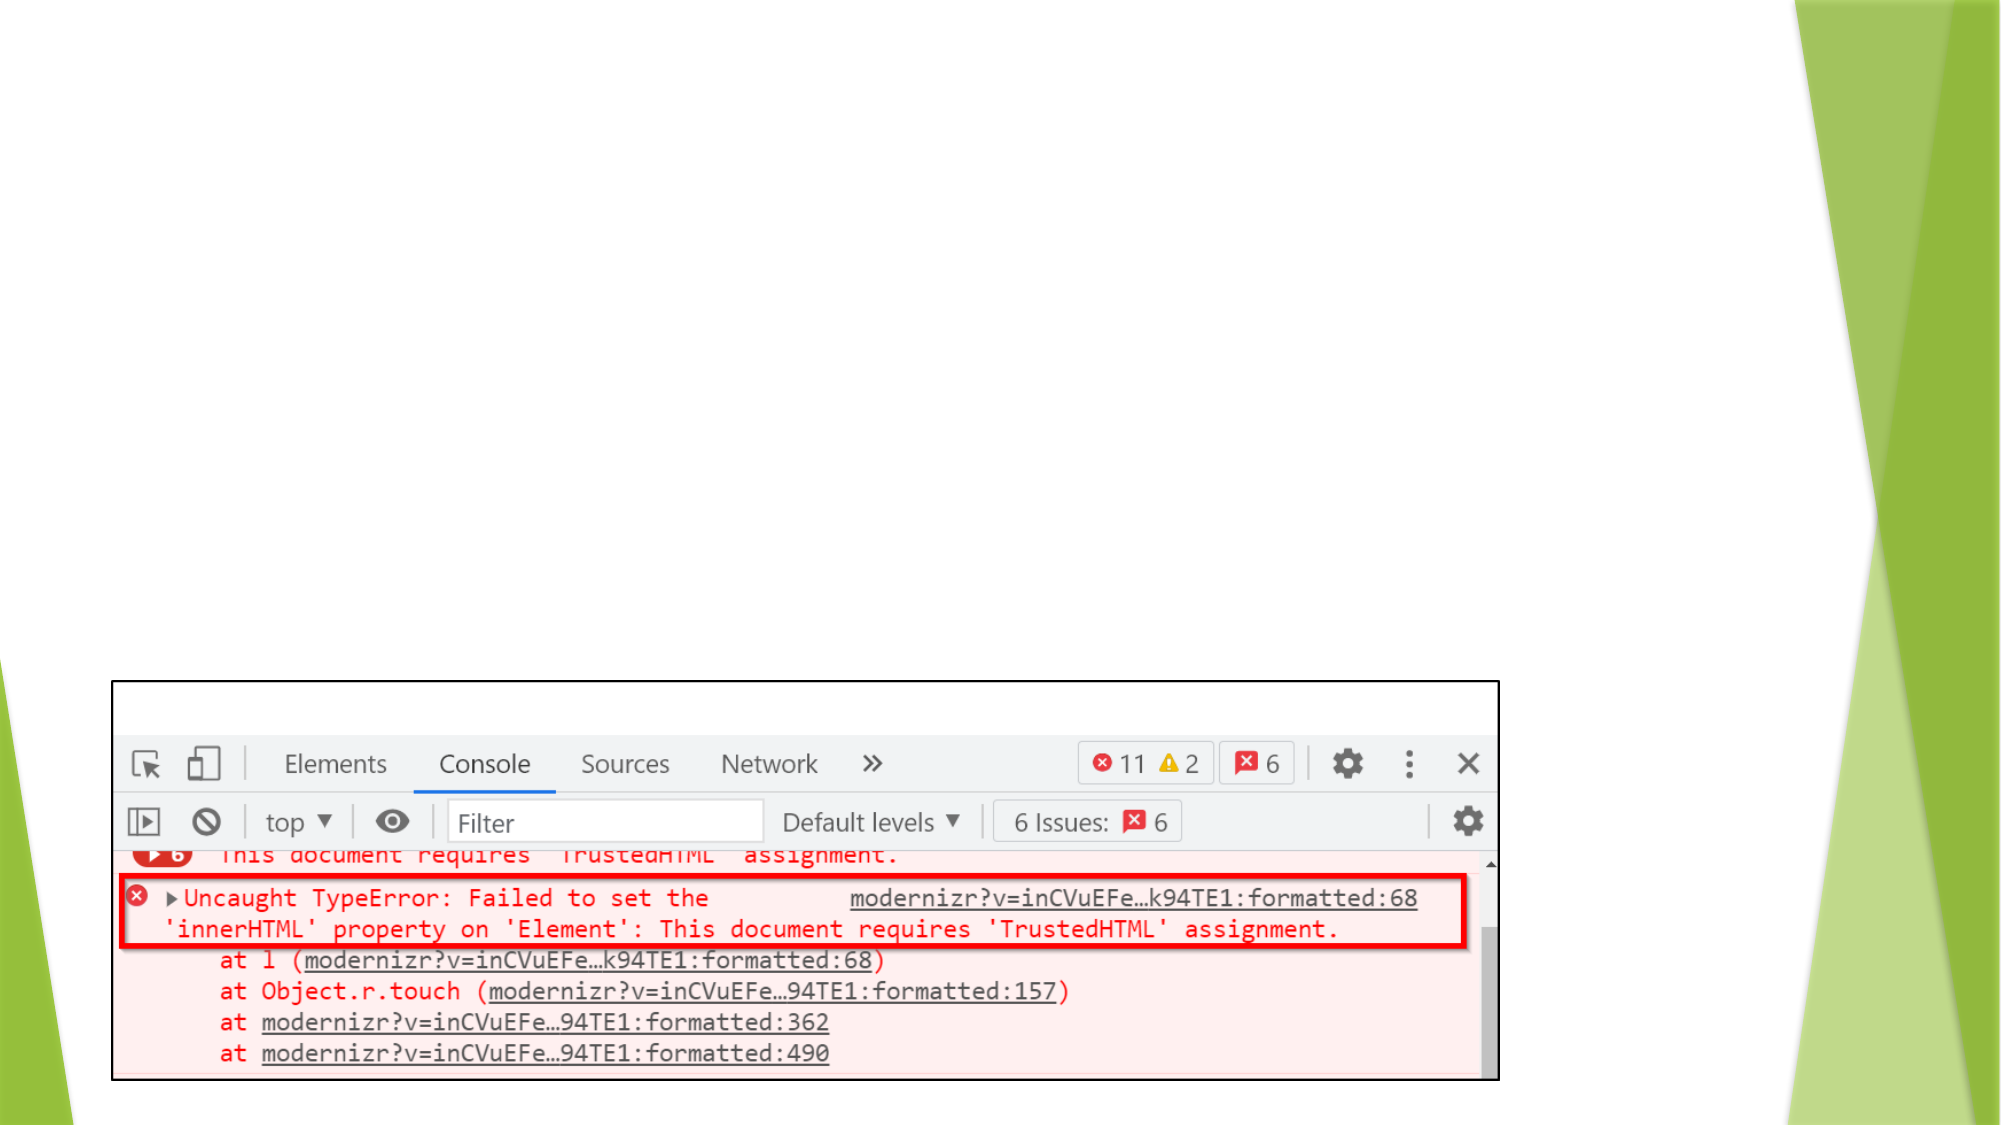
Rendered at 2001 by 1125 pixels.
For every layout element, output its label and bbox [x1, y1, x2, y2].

list [110, 679, 1501, 1081]
